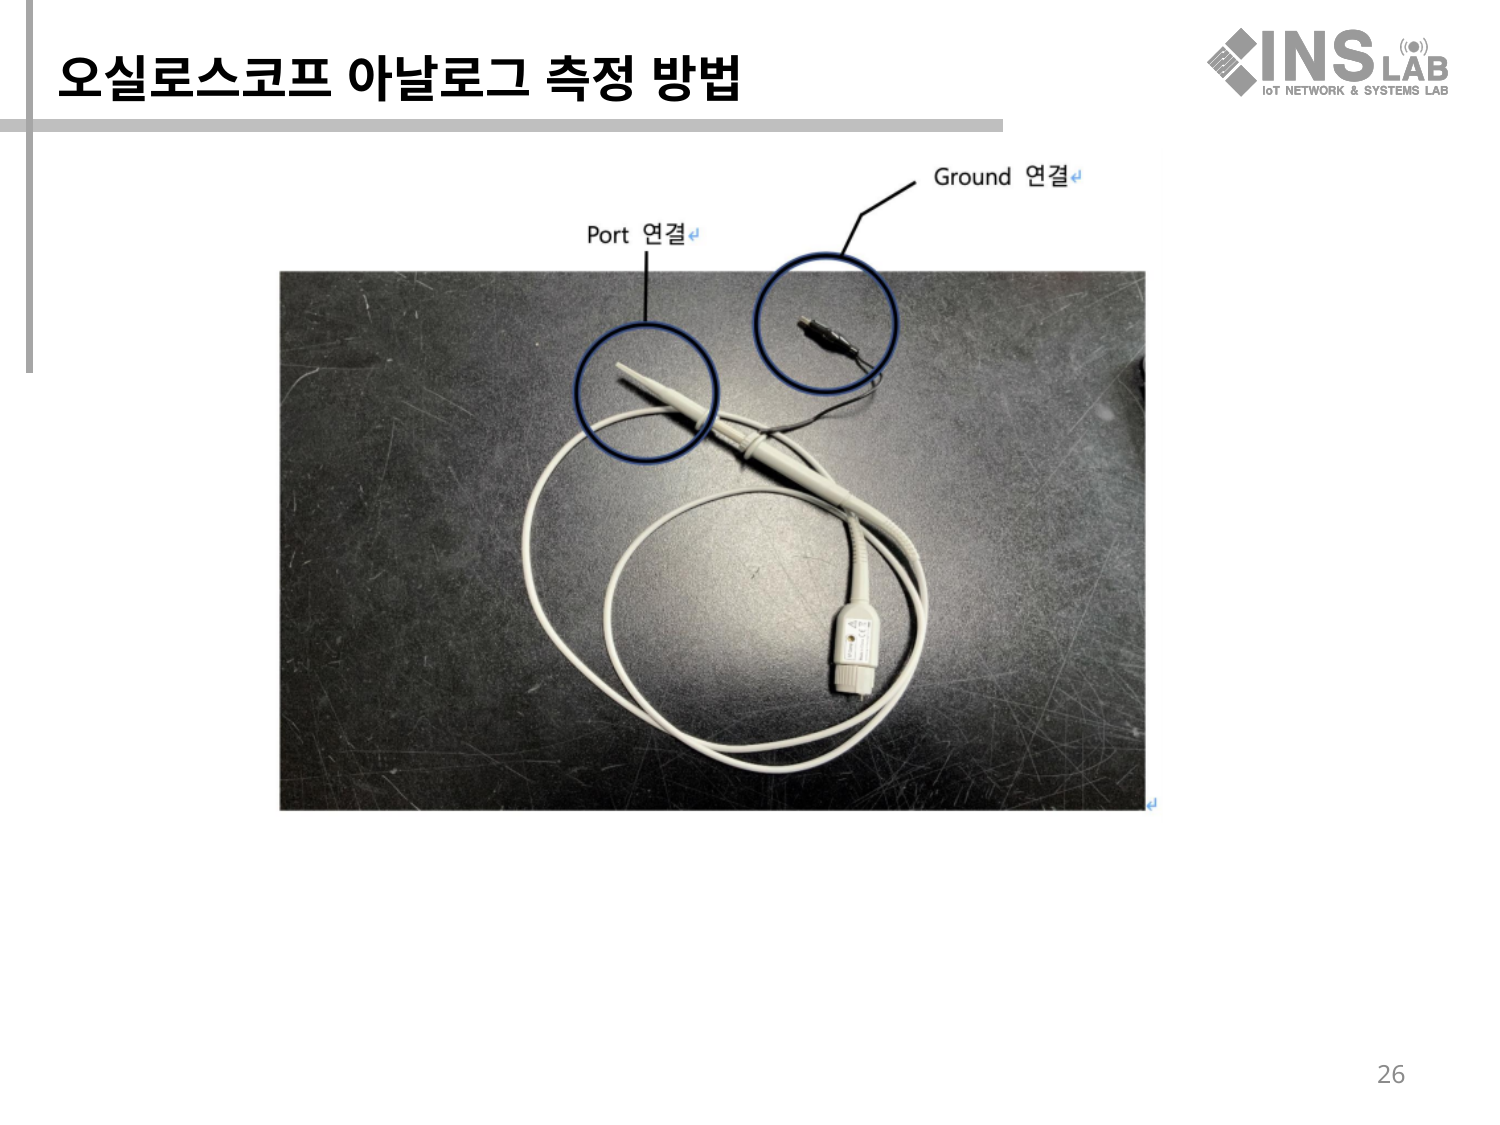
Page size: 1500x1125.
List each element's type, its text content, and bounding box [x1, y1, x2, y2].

picture [265, 148, 1163, 823]
title 오실로스코프 아날로그 측정 방법 [42, 15, 1177, 110]
slide_number 26 [1070, 1045, 1421, 1106]
